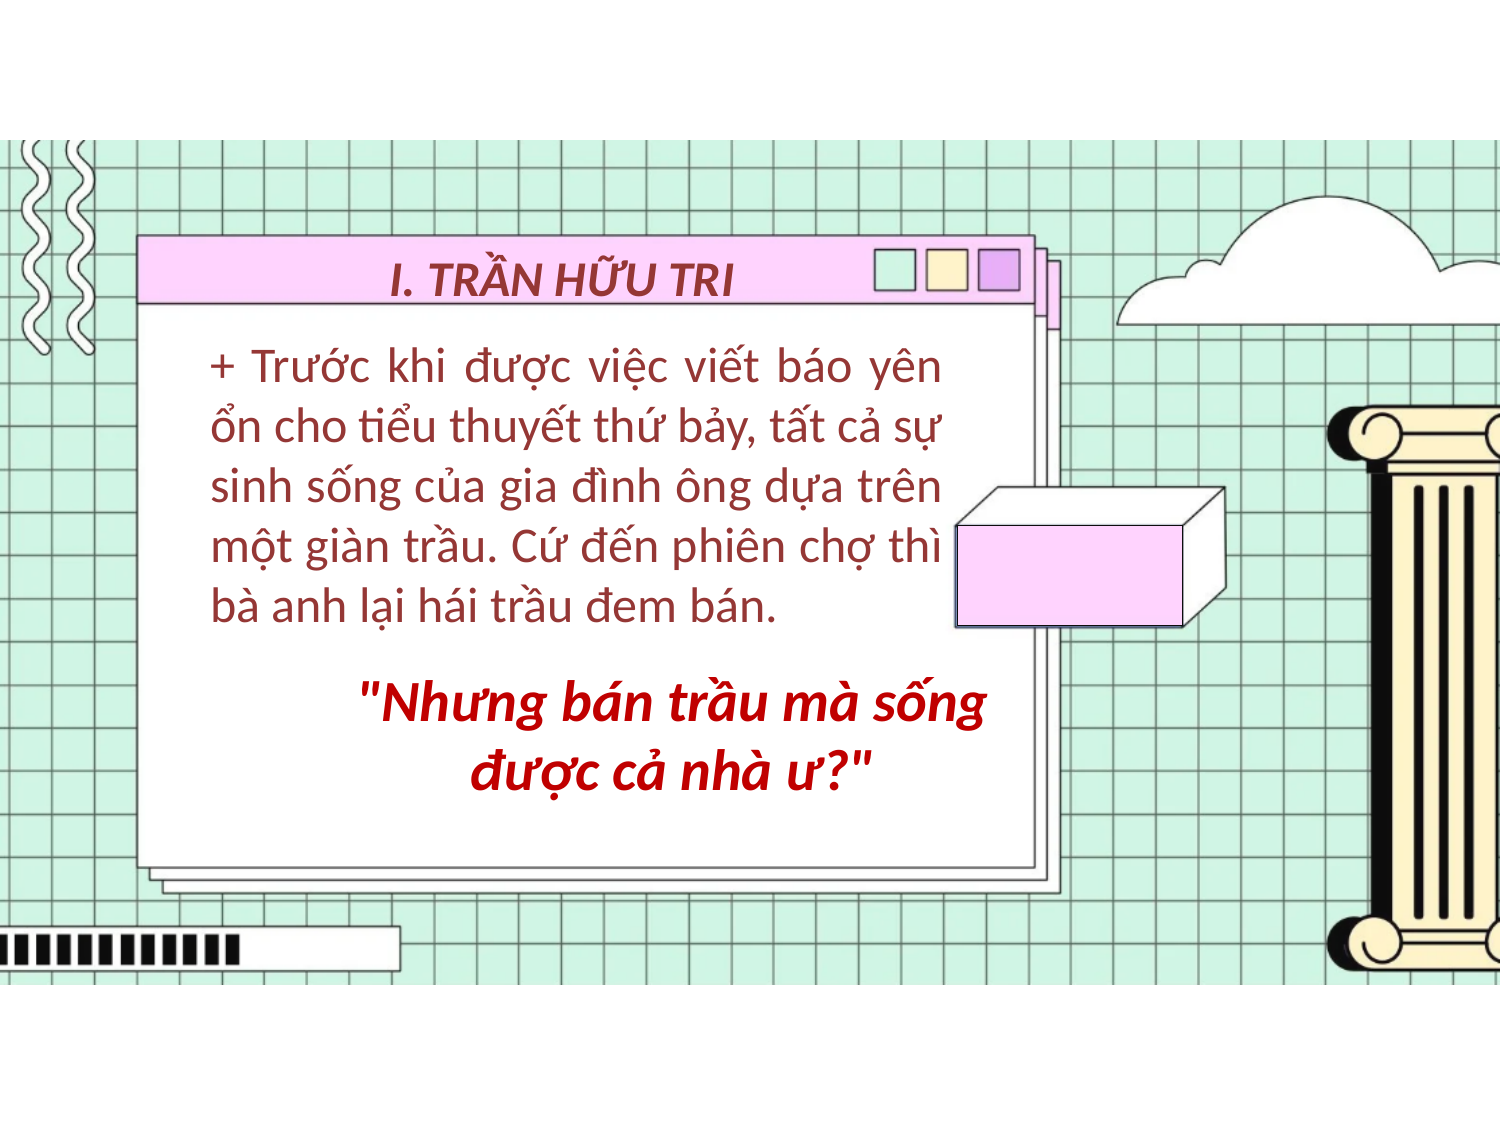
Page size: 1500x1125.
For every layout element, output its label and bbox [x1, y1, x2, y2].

picture [0, 140, 1500, 985]
